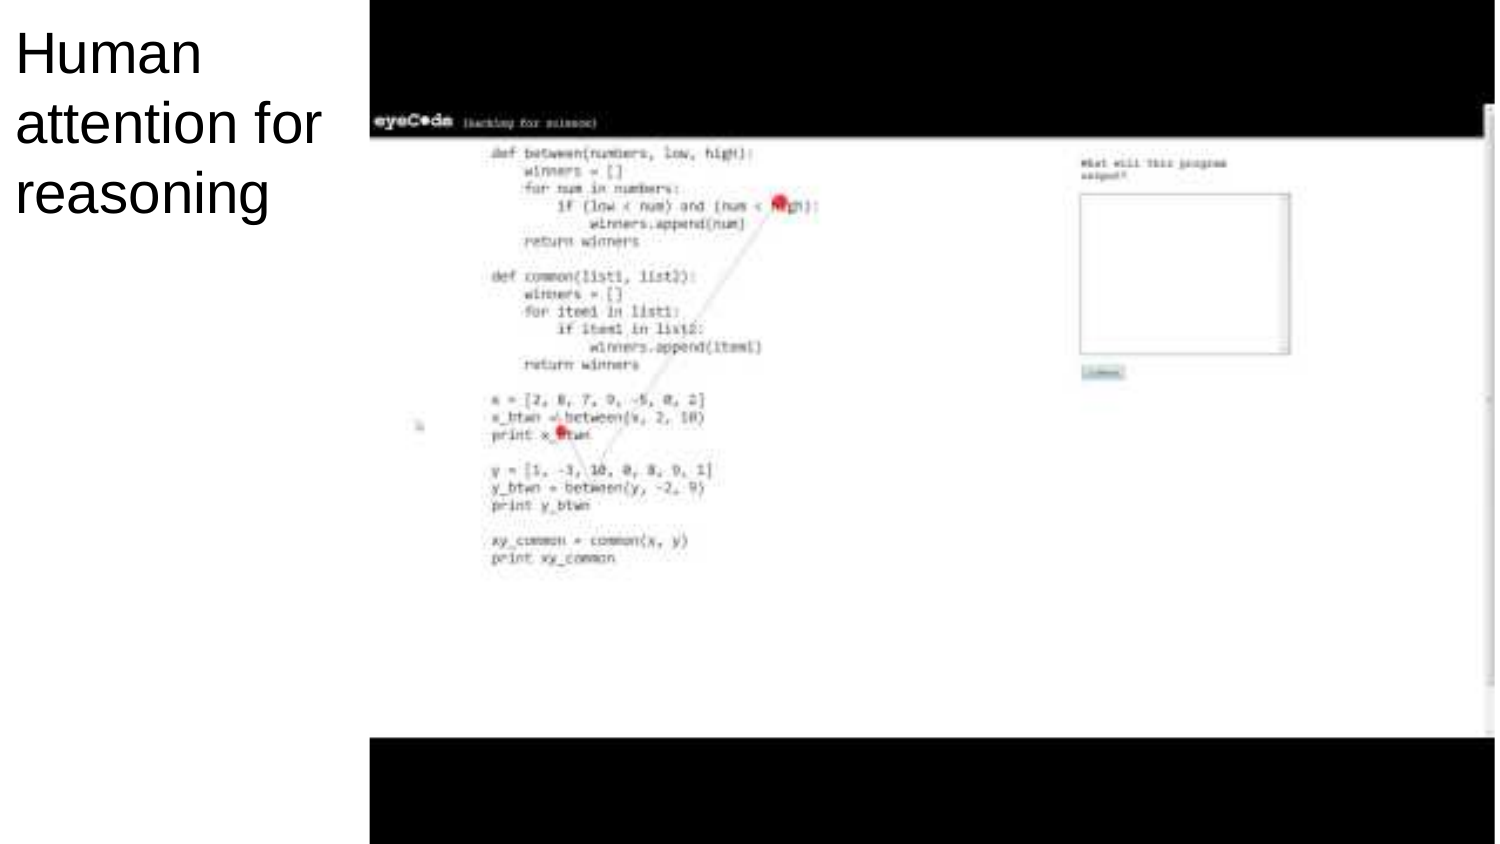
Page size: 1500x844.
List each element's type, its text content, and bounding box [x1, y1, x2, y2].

text_box [369, 0, 1495, 844]
title Human attention for reasoning [0, 0, 359, 249]
